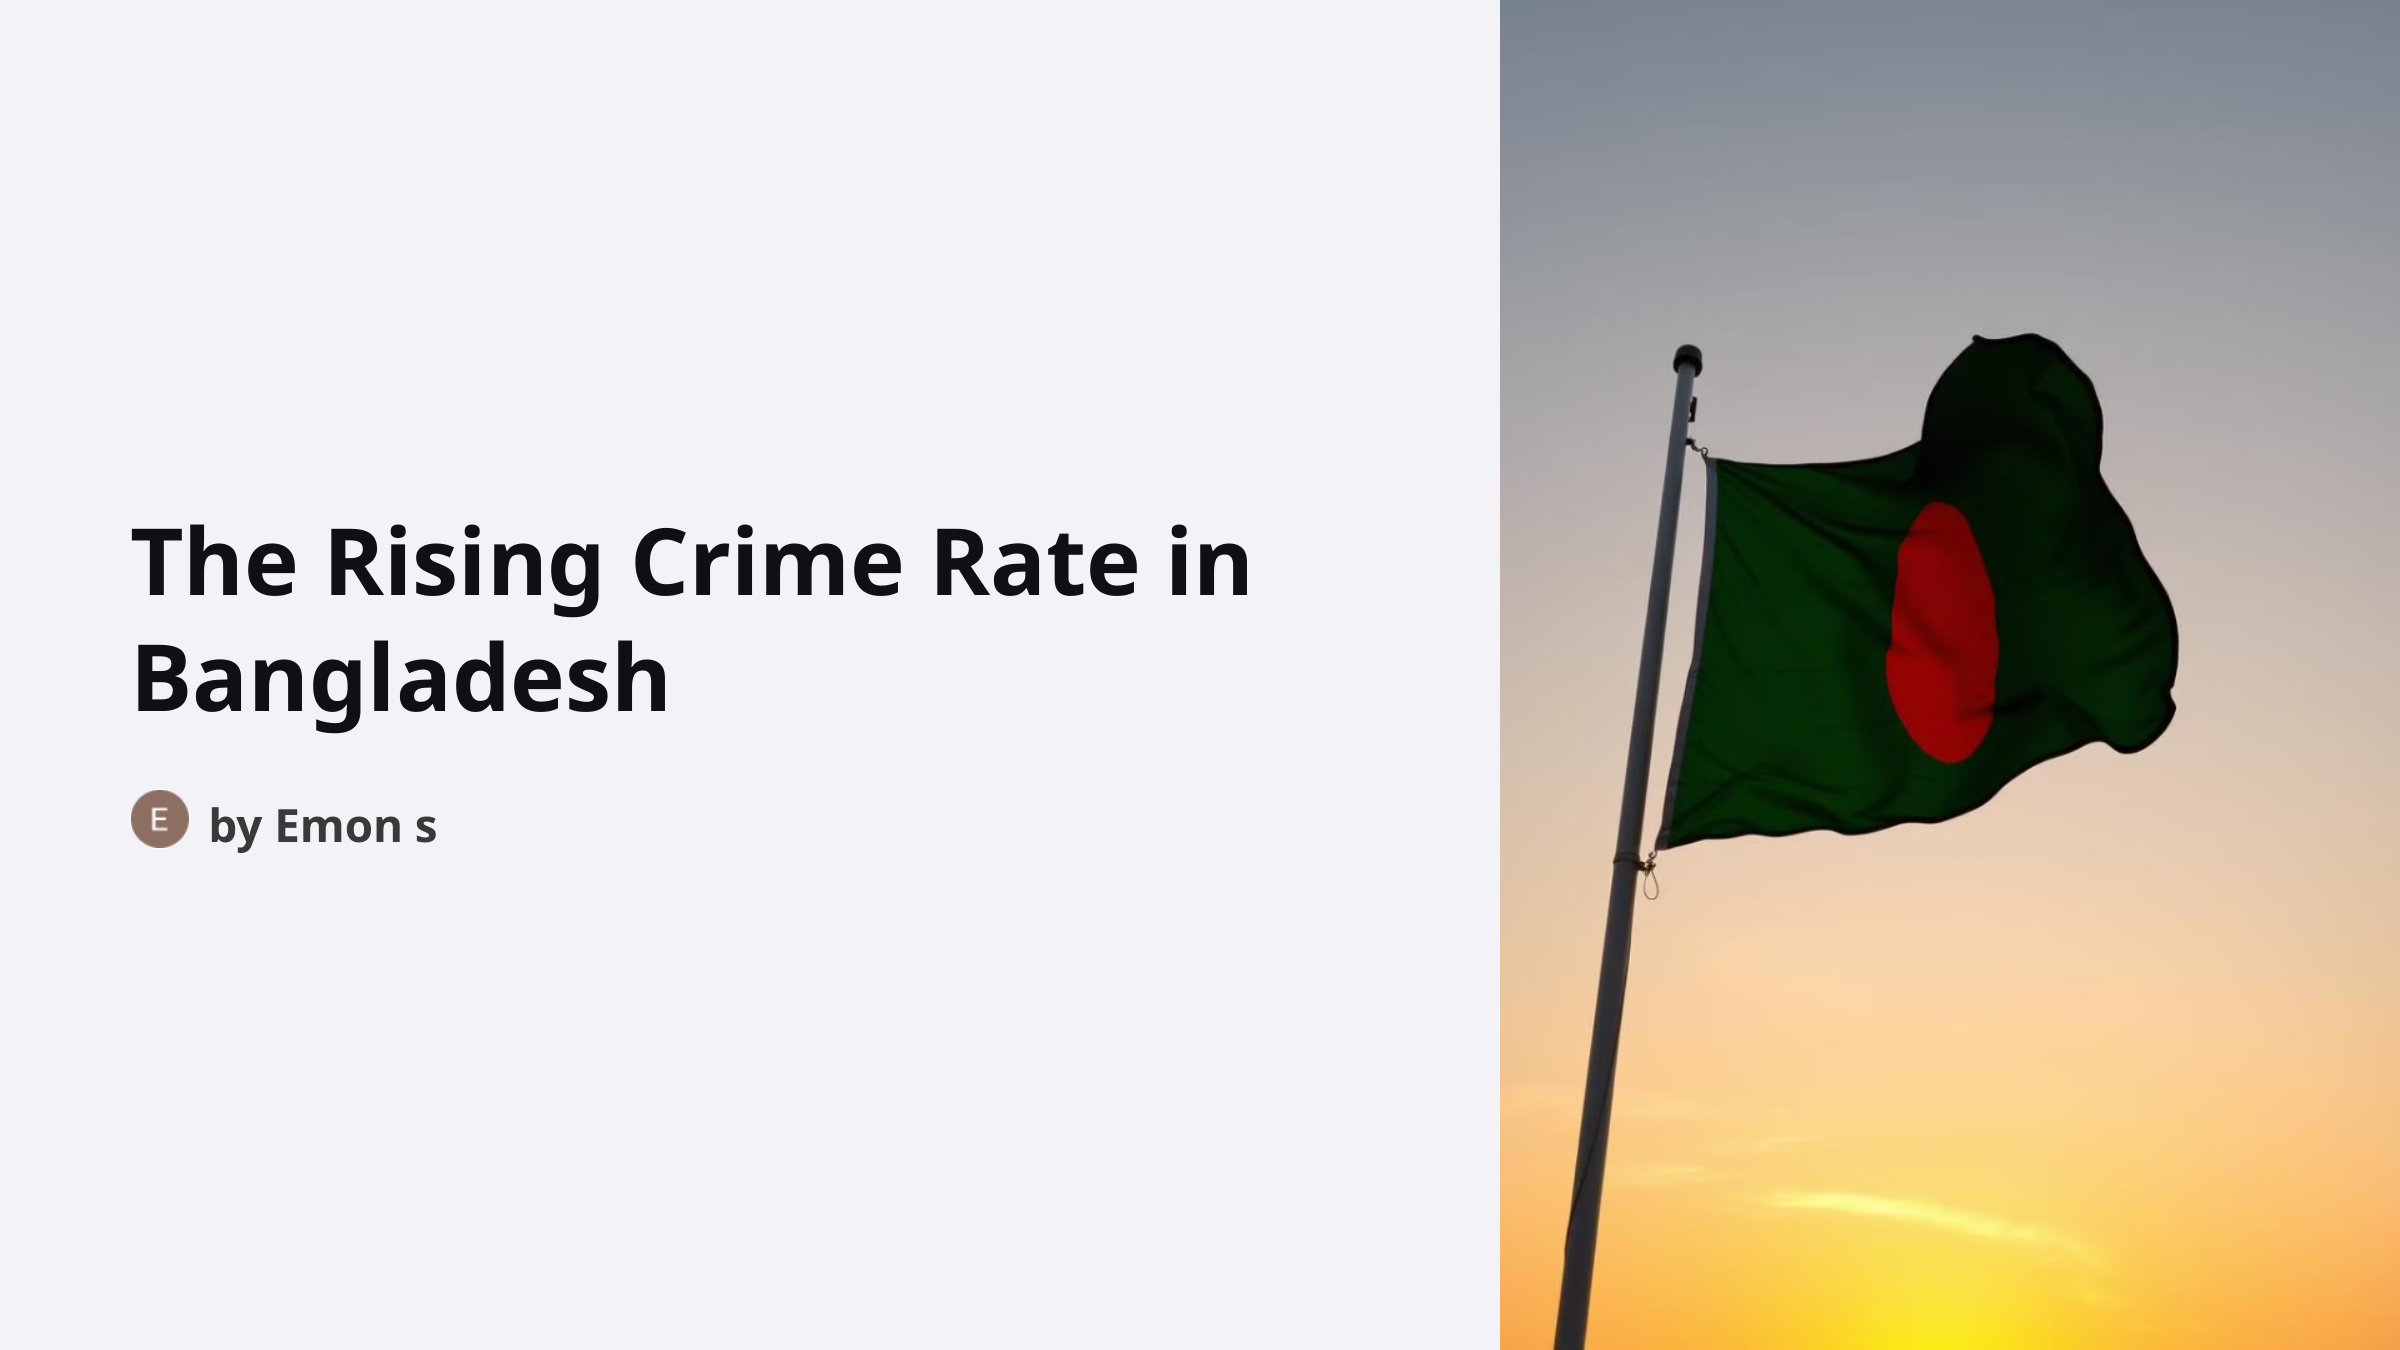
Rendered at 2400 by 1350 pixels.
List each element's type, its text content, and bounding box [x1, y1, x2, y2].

picture [131, 790, 189, 848]
text_box by Emon s [208, 786, 443, 852]
picture [1499, 0, 2400, 1350]
text_box The Rising Crime Rate in Bangladesh [130, 498, 1370, 731]
